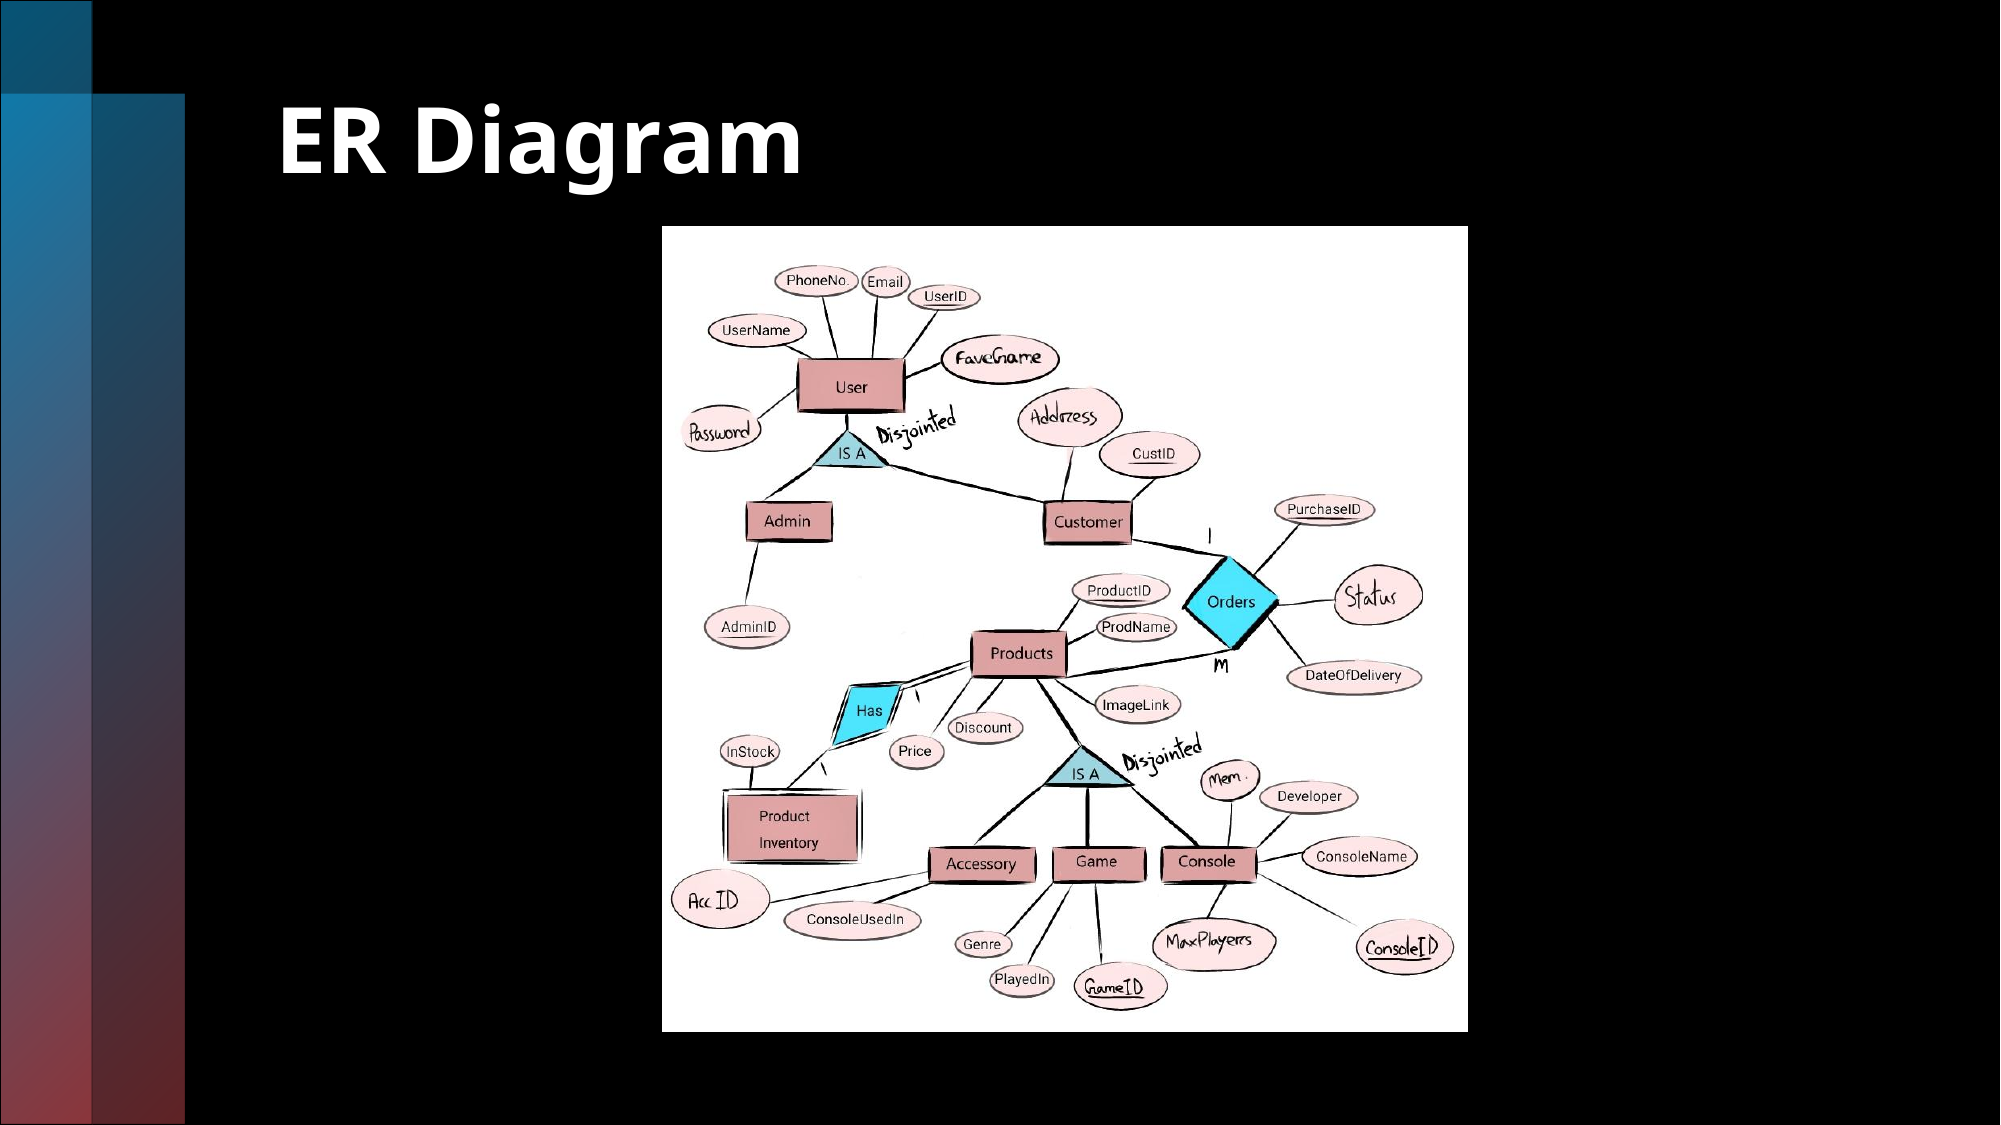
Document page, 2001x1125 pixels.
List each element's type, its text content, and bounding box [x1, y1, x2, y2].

title ER Diagram [260, 74, 1817, 329]
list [662, 226, 1468, 1032]
